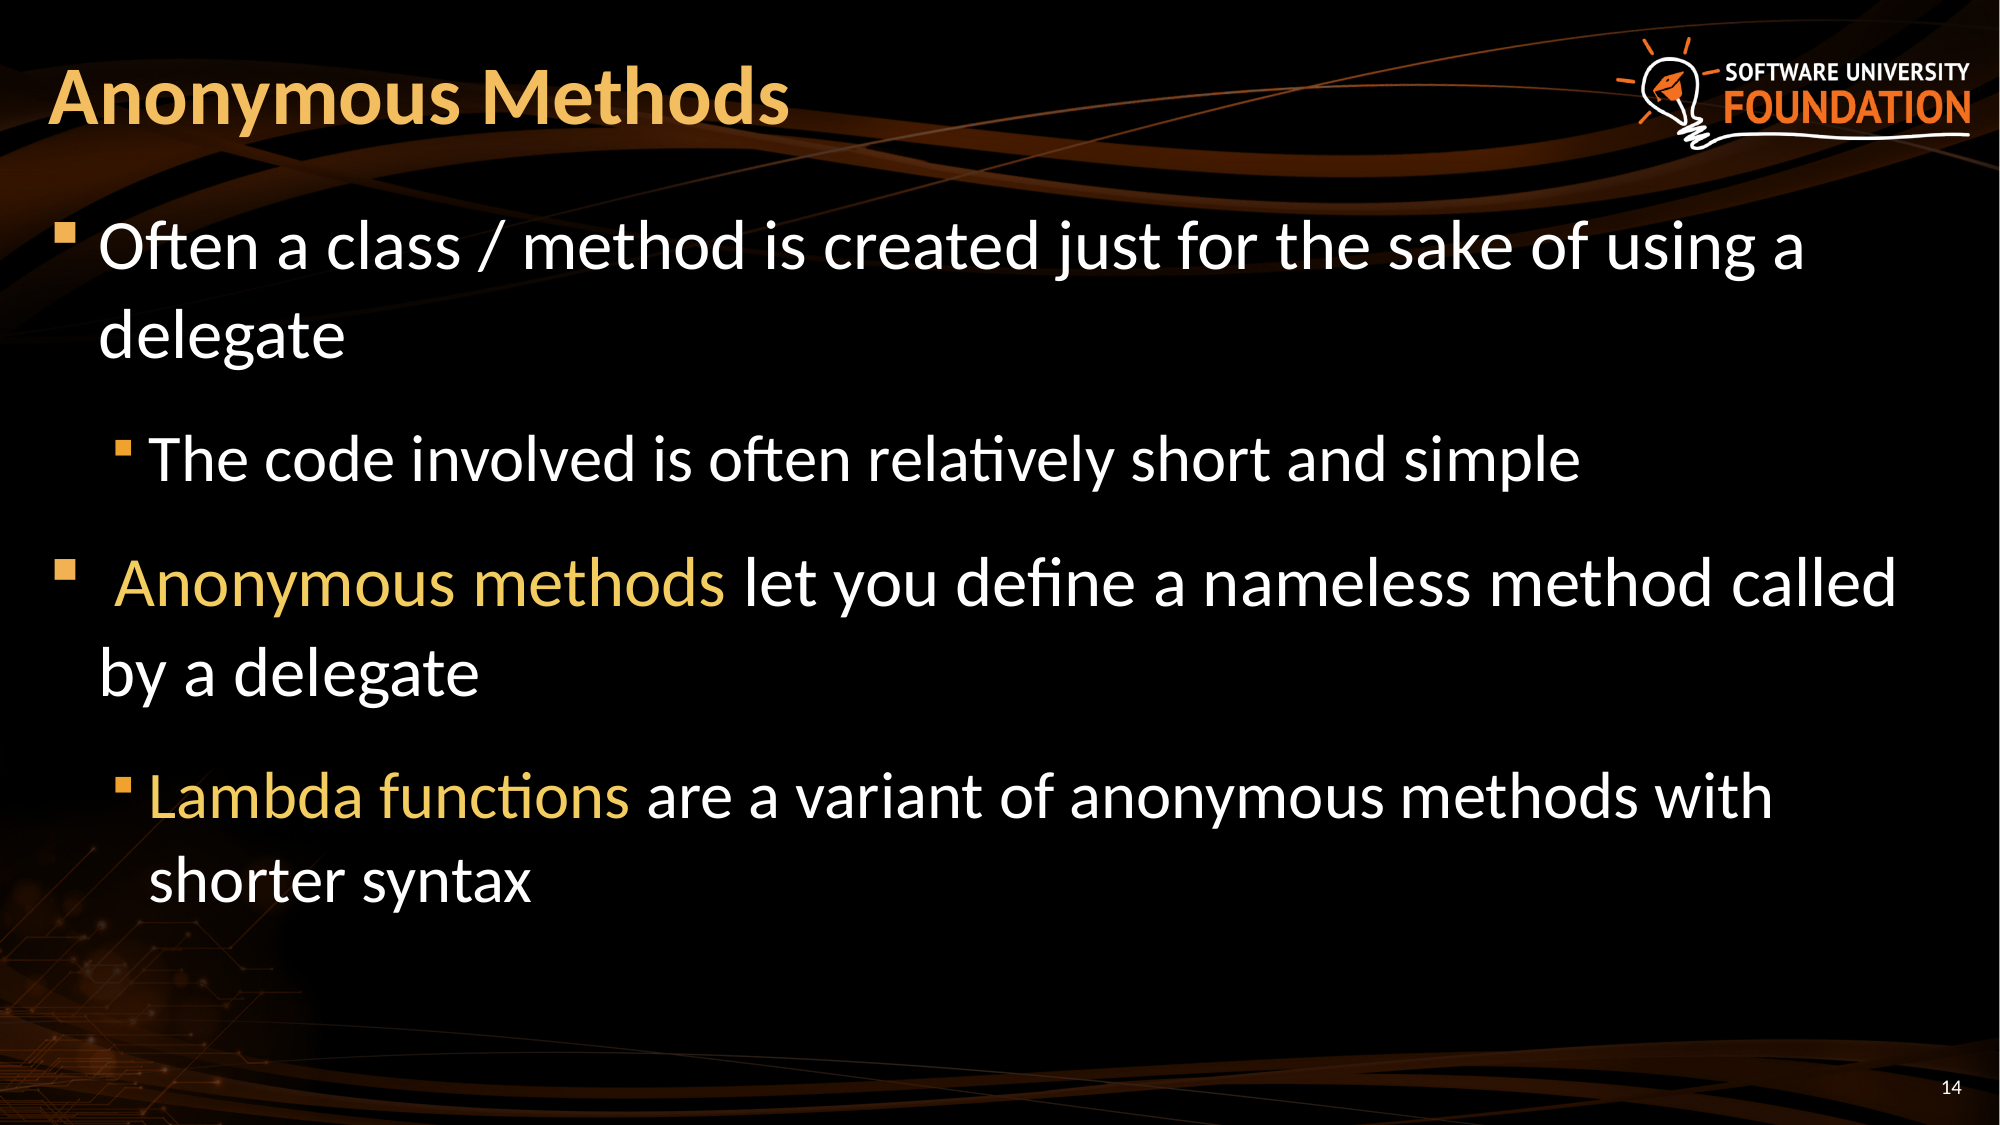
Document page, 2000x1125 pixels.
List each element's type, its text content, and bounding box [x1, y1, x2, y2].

picture [0, 0, 2000, 1125]
title Anonymous Methods [30, 6, 1602, 189]
list Often a class / method is created just for the sake of using a delegate The code involved is often relatively short and simple Anonymous methods let you define a nameless method called by a delegate Lambda functions are a variant of anonymous methods with shorter syntax [31, 188, 1968, 1103]
